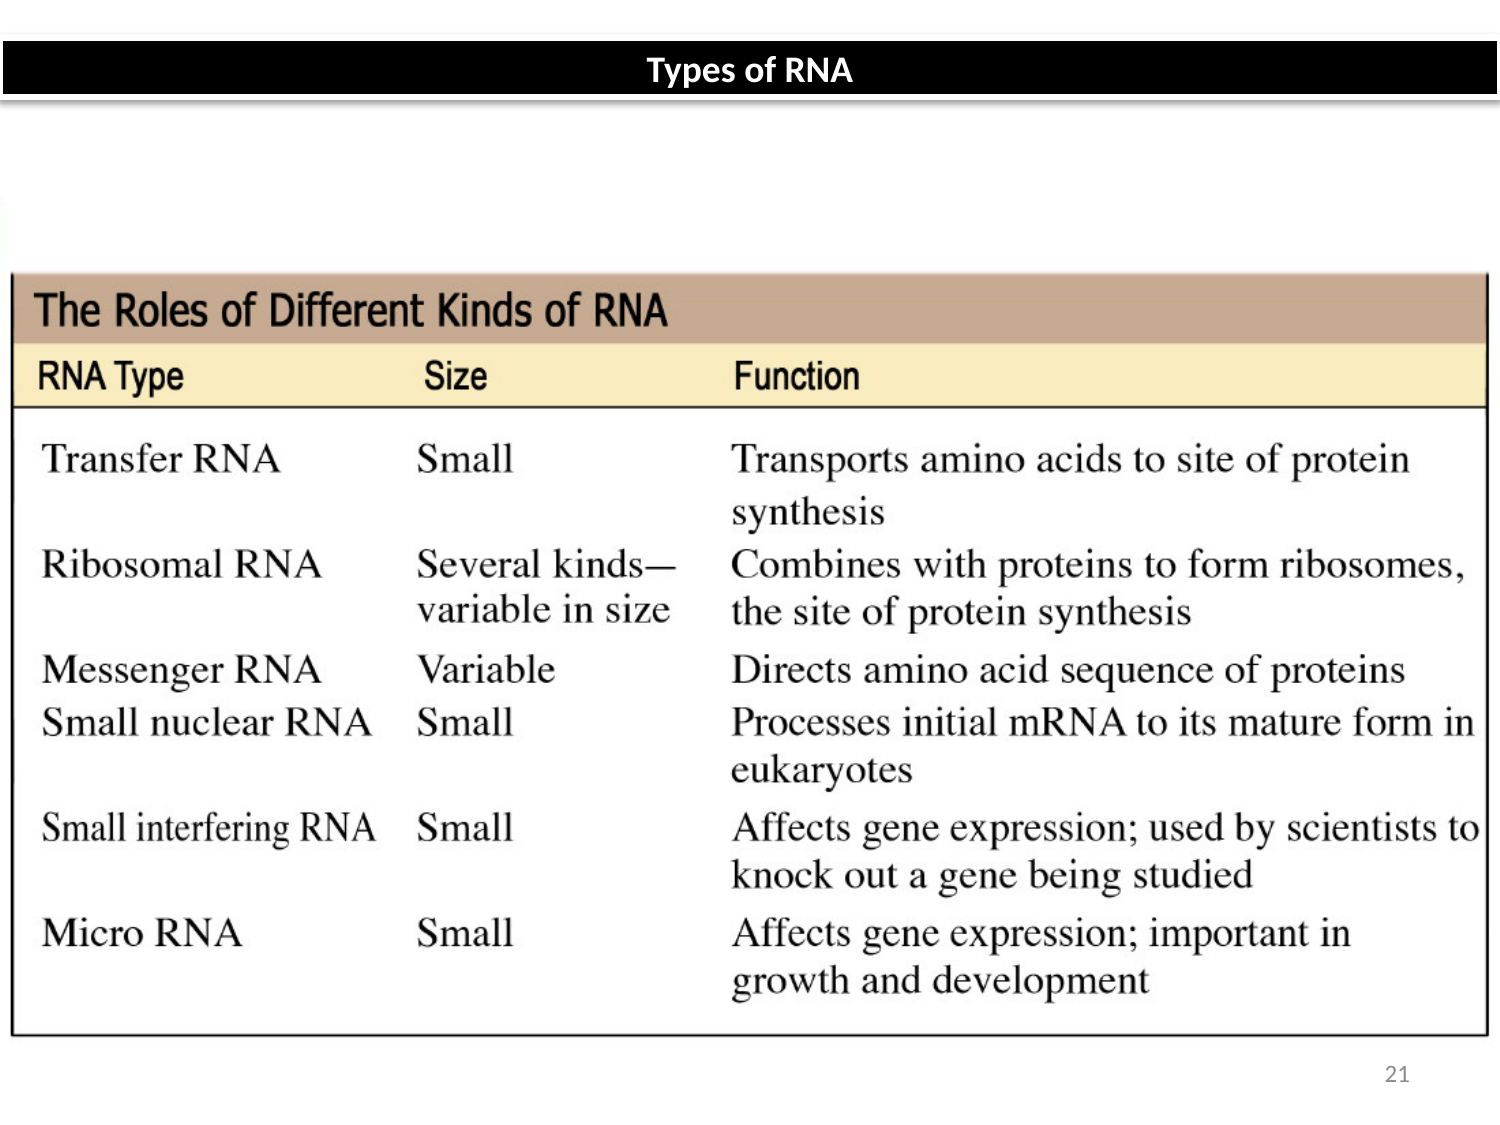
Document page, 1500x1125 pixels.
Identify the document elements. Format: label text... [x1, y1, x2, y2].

picture [0, 185, 1500, 1051]
slide_number 21 [1074, 1058, 1425, 1103]
text_box Types of RNA [0, 34, 1500, 100]
